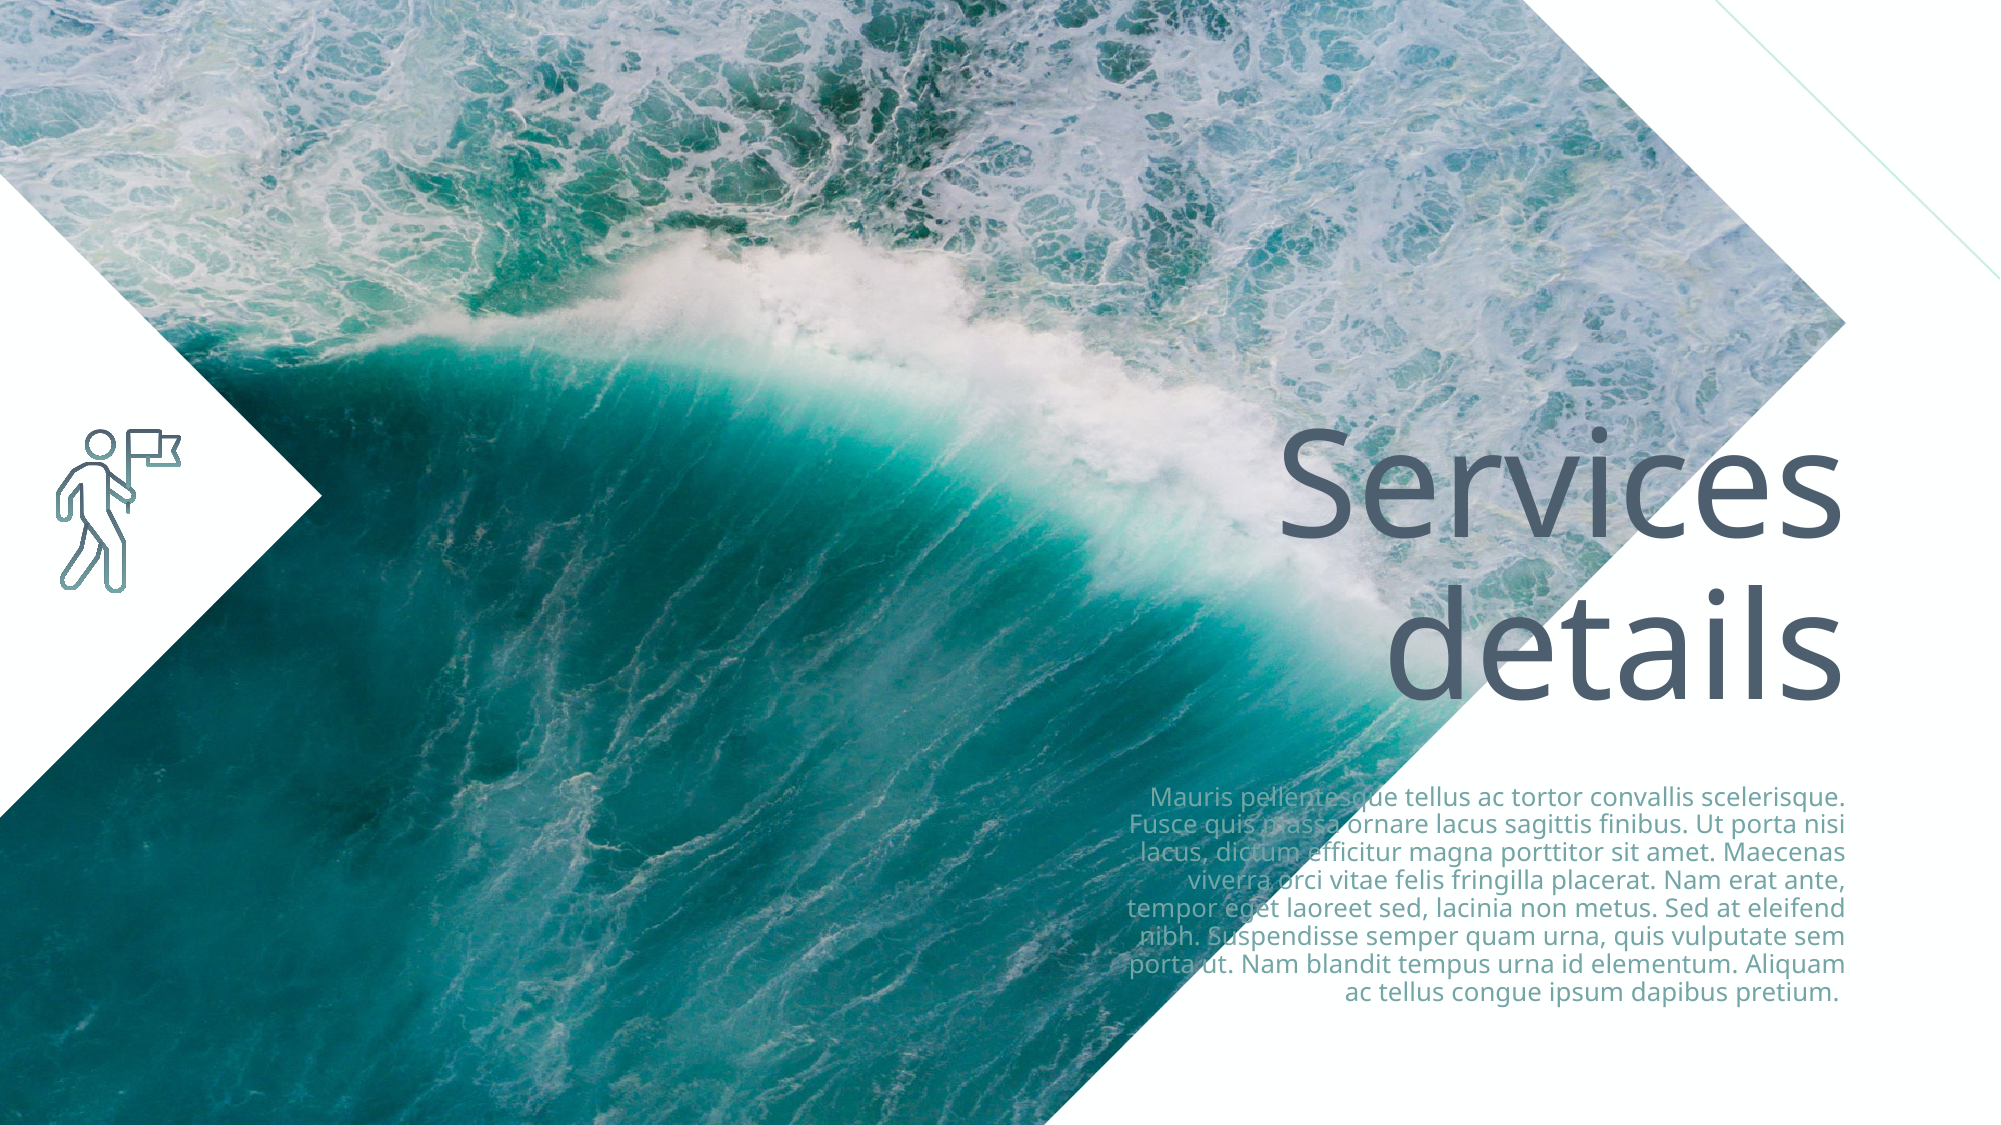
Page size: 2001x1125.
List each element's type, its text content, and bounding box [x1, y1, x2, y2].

picture [0, 0, 1846, 1125]
title Services details [1093, 398, 1863, 740]
list Mauris pellentesque tellus ac tortor convallis scelerisque. Fusce quis massa ornare lacus sagittis finibus. Ut porta nisi lacus, dictum efficitur magna porttitor sit amet. Maecenas viverra orci vitae felis fringilla placerat. Nam erat ante, tempor eget laoreet sed, lacinia non metus. Sed at eleifend nibh. Suspendisse semper quam urna, quis vulputate sem porta ut. Nam blandit tempus urna id elementum. Aliquam ac tellus congue ipsum dapibus pretium. [1105, 776, 1863, 1037]
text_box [56, 429, 182, 594]
